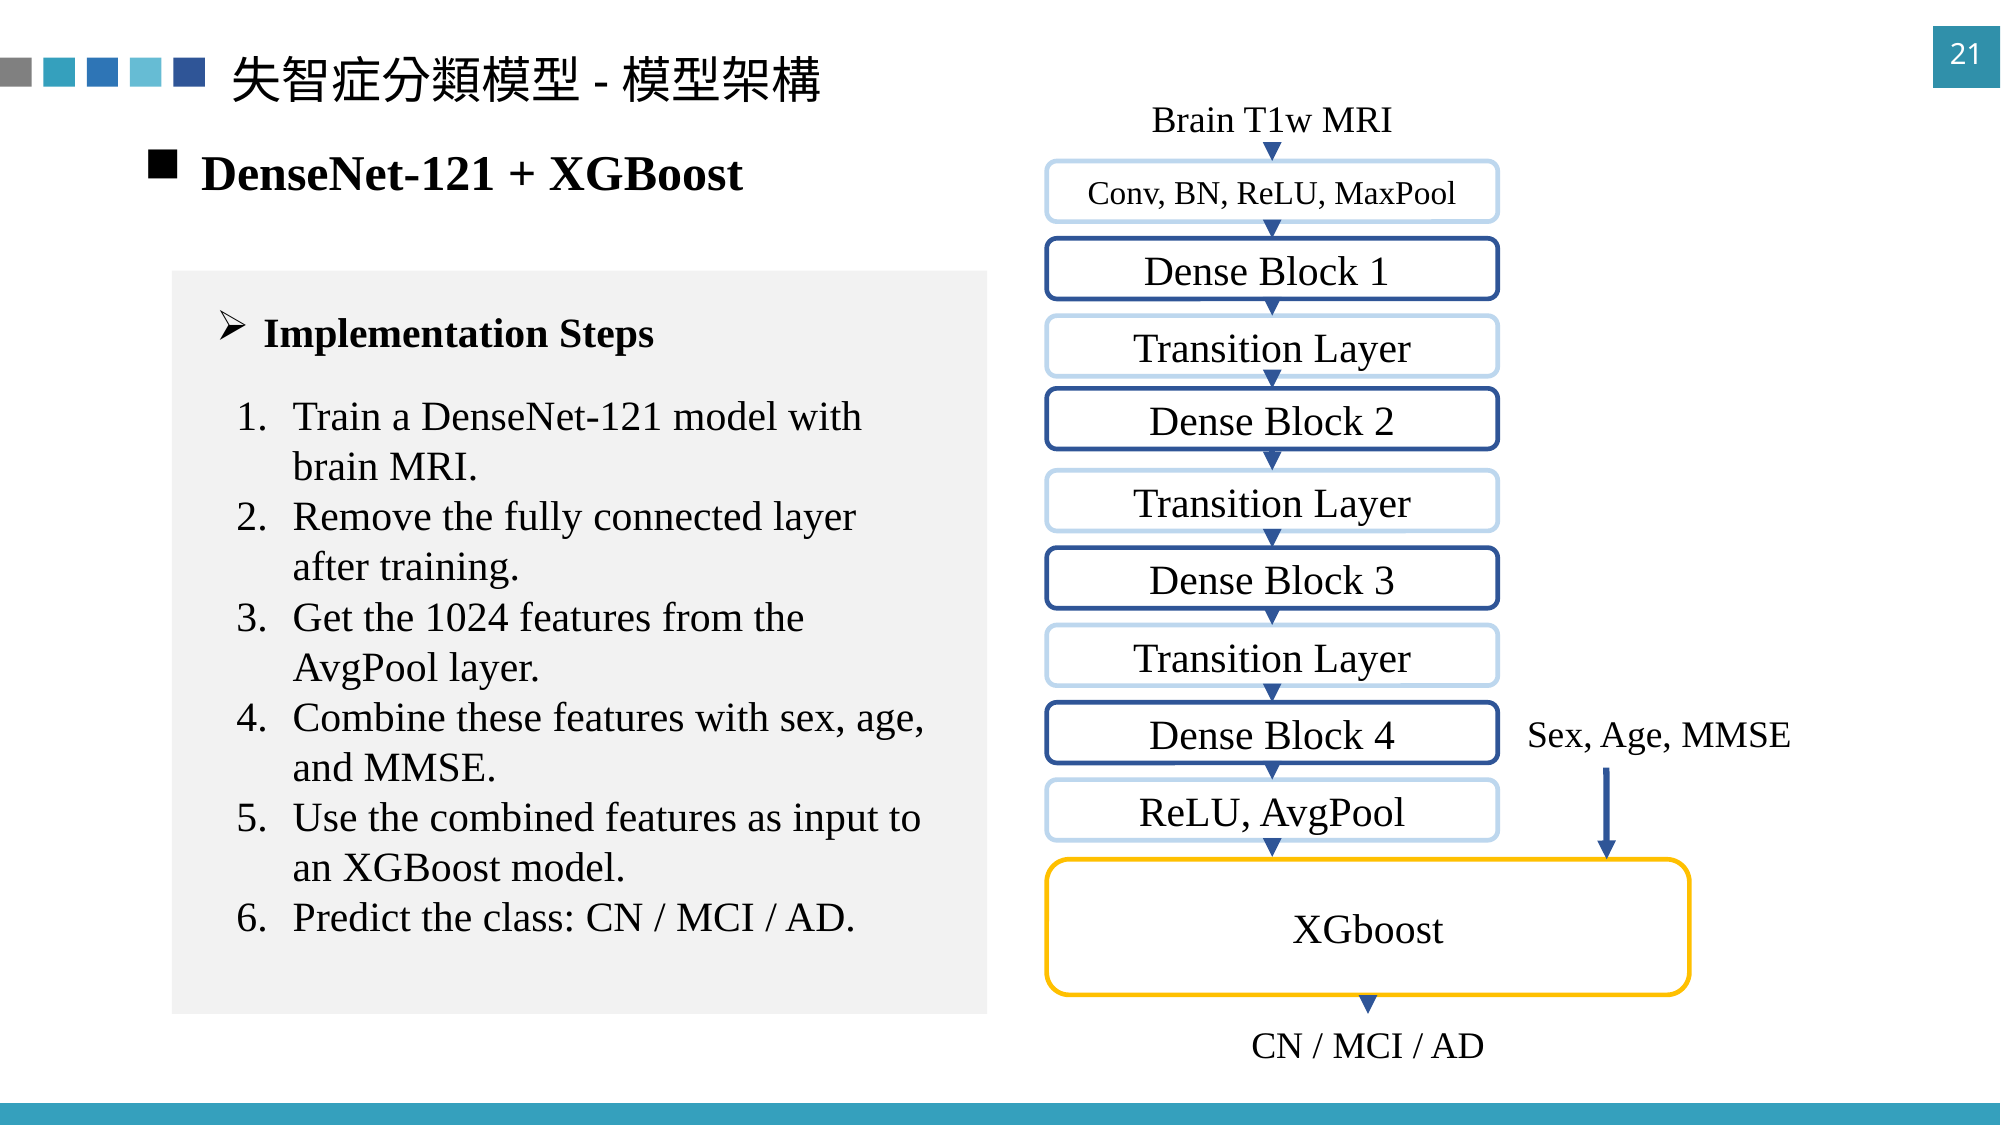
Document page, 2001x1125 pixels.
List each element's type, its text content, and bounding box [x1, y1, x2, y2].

text_box Transition Layer [1045, 314, 1499, 378]
text_box Dense Block 3 [1045, 546, 1499, 610]
text_box Dense Block 4 [1045, 701, 1499, 764]
title 失智症分類模型-模型架構 [216, 26, 1921, 140]
text_box Train a DenseNet-121 model with brain MRI. Remove the fully connected layer after training. Get the 1024 features from the AvgPool layer. Combine these features with sex, age, and MMSE. Use the combined features as input to an XGBoost model. Predict the class: CN / MCI / AD. [221, 381, 944, 947]
text_box Transition Layer [1045, 469, 1499, 532]
text_box XGboost [1045, 858, 1691, 996]
text_box Conv, BN, ReLU, MaxPool [1045, 159, 1499, 223]
text_box CN / MCI / AD [1236, 1013, 1500, 1074]
text_box Transition Layer [1045, 623, 1499, 687]
text_box Brain T1w MRI [1136, 87, 1408, 148]
text_box ReLU, AvgPool [1045, 778, 1499, 842]
text_box Dense Block 2 [1045, 387, 1499, 451]
text_box DenseNet-121 + XGBoost [129, 129, 879, 212]
text_box Implementation Steps [201, 298, 684, 364]
text_box Dense Block 1 [1045, 237, 1499, 300]
text_box Sex, Age, MMSE [1512, 702, 1830, 762]
text_box [171, 270, 988, 1015]
